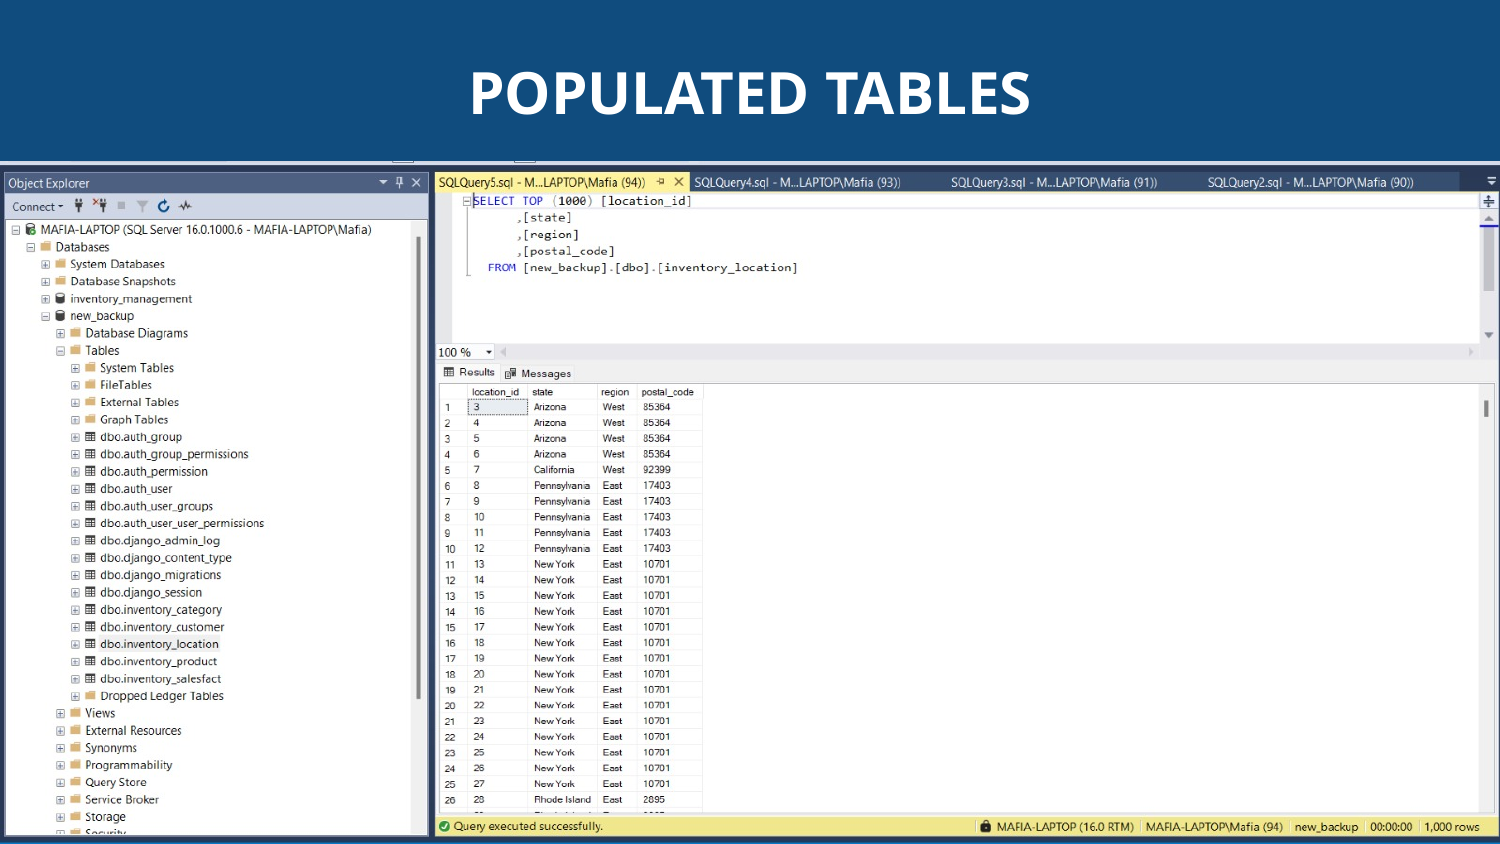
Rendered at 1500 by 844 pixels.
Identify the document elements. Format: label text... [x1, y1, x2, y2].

picture [0, 161, 1500, 844]
title Populated Tables [118, 41, 1382, 136]
